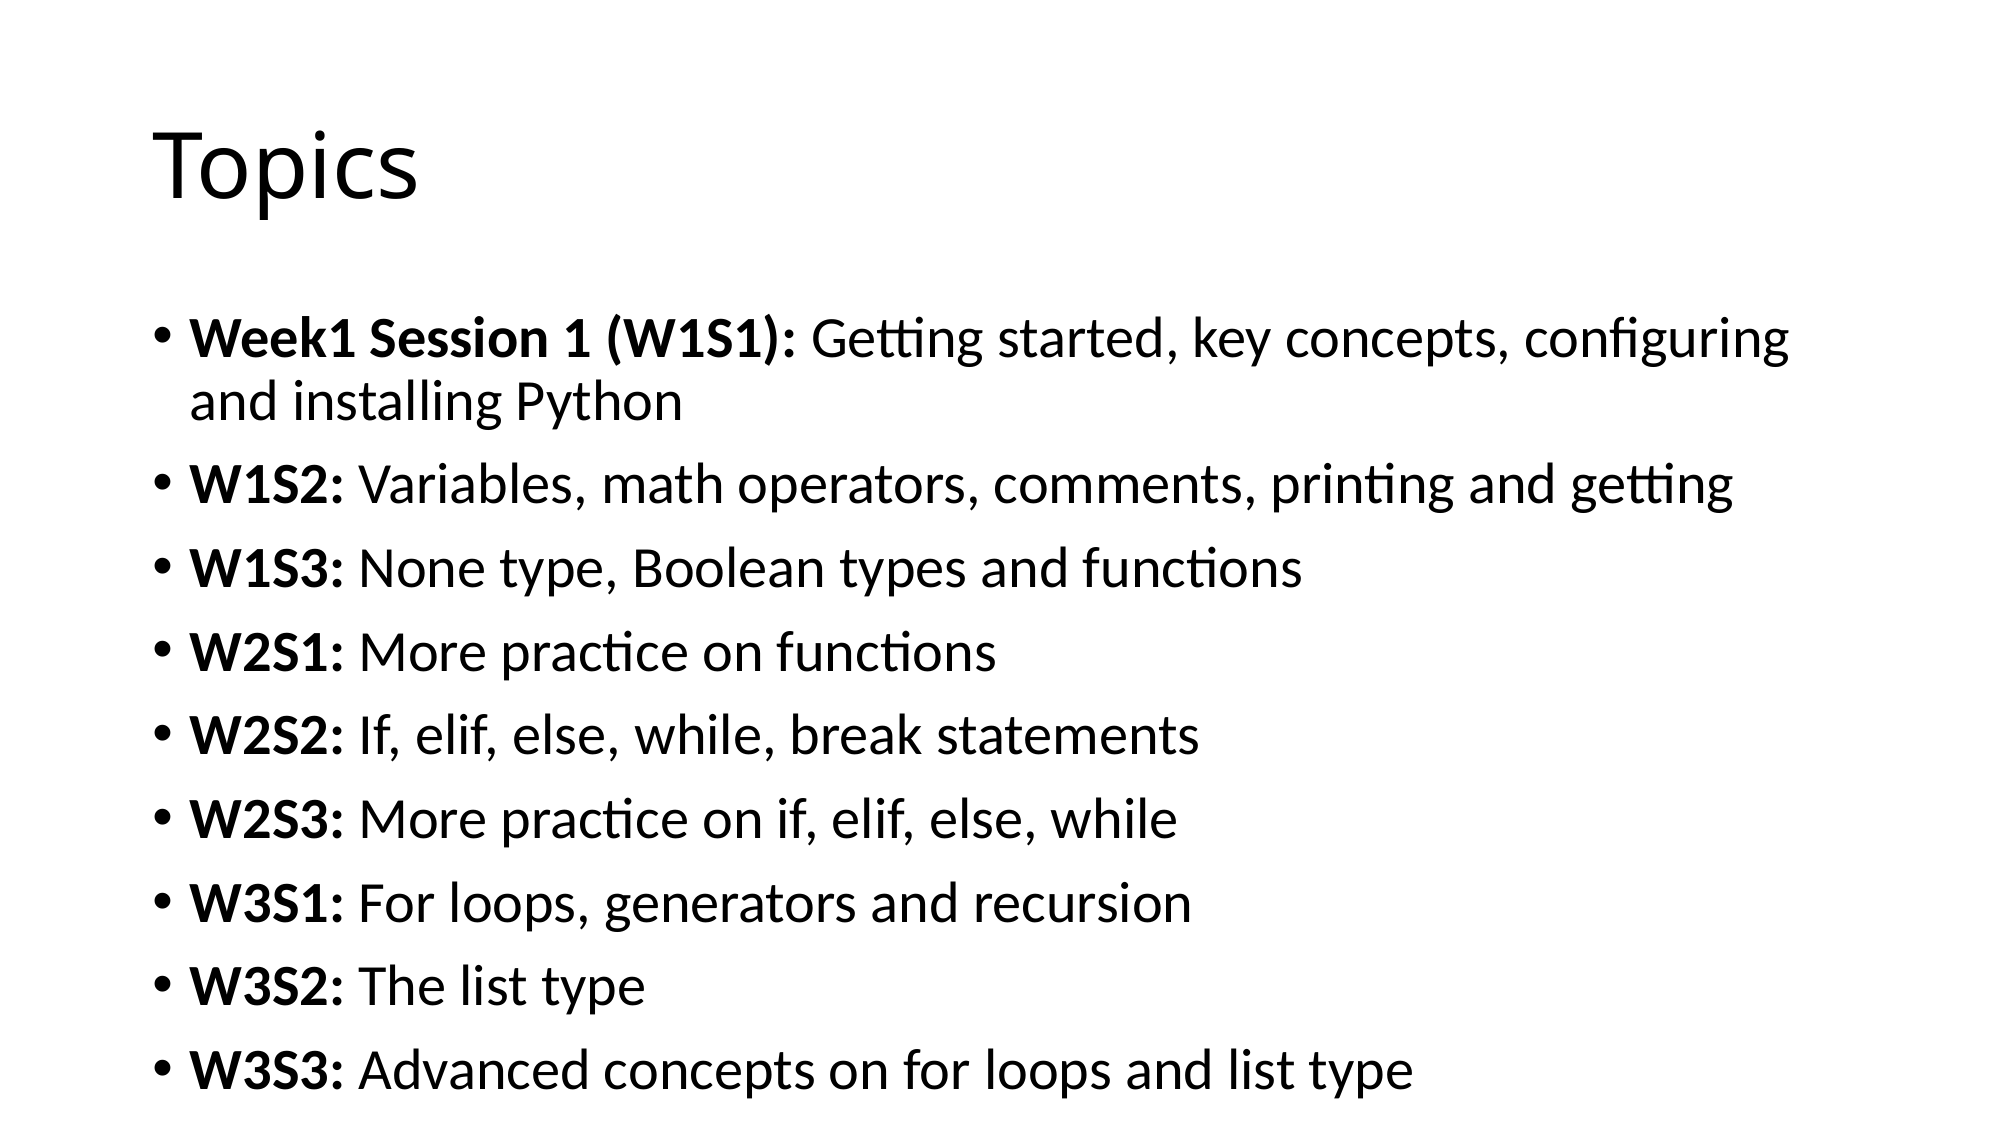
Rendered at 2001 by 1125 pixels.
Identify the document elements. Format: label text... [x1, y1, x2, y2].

list Week1 Session 1 (W1S1): Getting started, key concepts, configuring and installing Python W1S2: Variables, math operators, comments, printing and getting W1S3: None type, Boolean types and functions W2S1: More practice on functions W2S2: If, elif, else, while, break statements W2S3: More practice on if, elif, else, while W3S1: For loops, generators and recursion W3S2: The list type W3S3: Advanced concepts on for loops and list type [137, 299, 1863, 1125]
title Topics [137, 59, 1863, 278]
